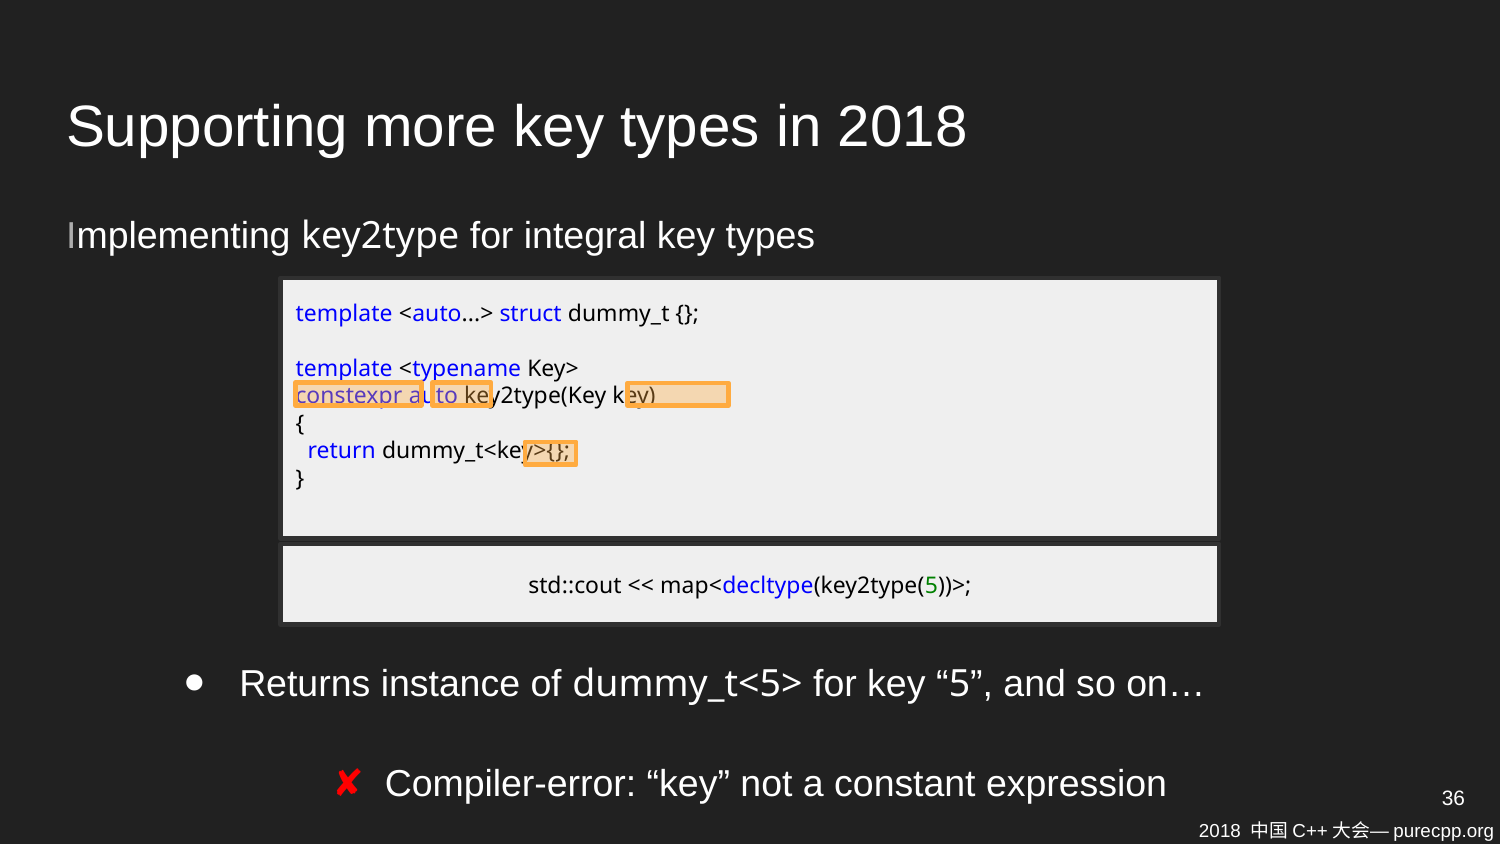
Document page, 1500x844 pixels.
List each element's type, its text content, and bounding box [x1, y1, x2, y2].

text_box std::cout << map<decltype(key2type(5))>; [280, 544, 1220, 625]
title Supporting more key types in 2018 [51, 72, 1449, 167]
list ✘ Compiler-error: “key” not a constant expression [149, 720, 1351, 835]
text_box [524, 441, 577, 465]
list Returns instance of dummy_t<5> for key “5”, and so on… [149, 620, 1351, 702]
list Implementing key2type for integral key types [51, 189, 1449, 263]
text_box [627, 382, 729, 406]
text_box [432, 382, 492, 406]
text_box [295, 382, 422, 406]
slide_number 36 [1389, 764, 1480, 830]
text_box template <auto...> struct dummy_t {}; template <typename Key> constexpr auto key2type(Key key) { return dummy_t<key>{}; } [280, 277, 1220, 539]
